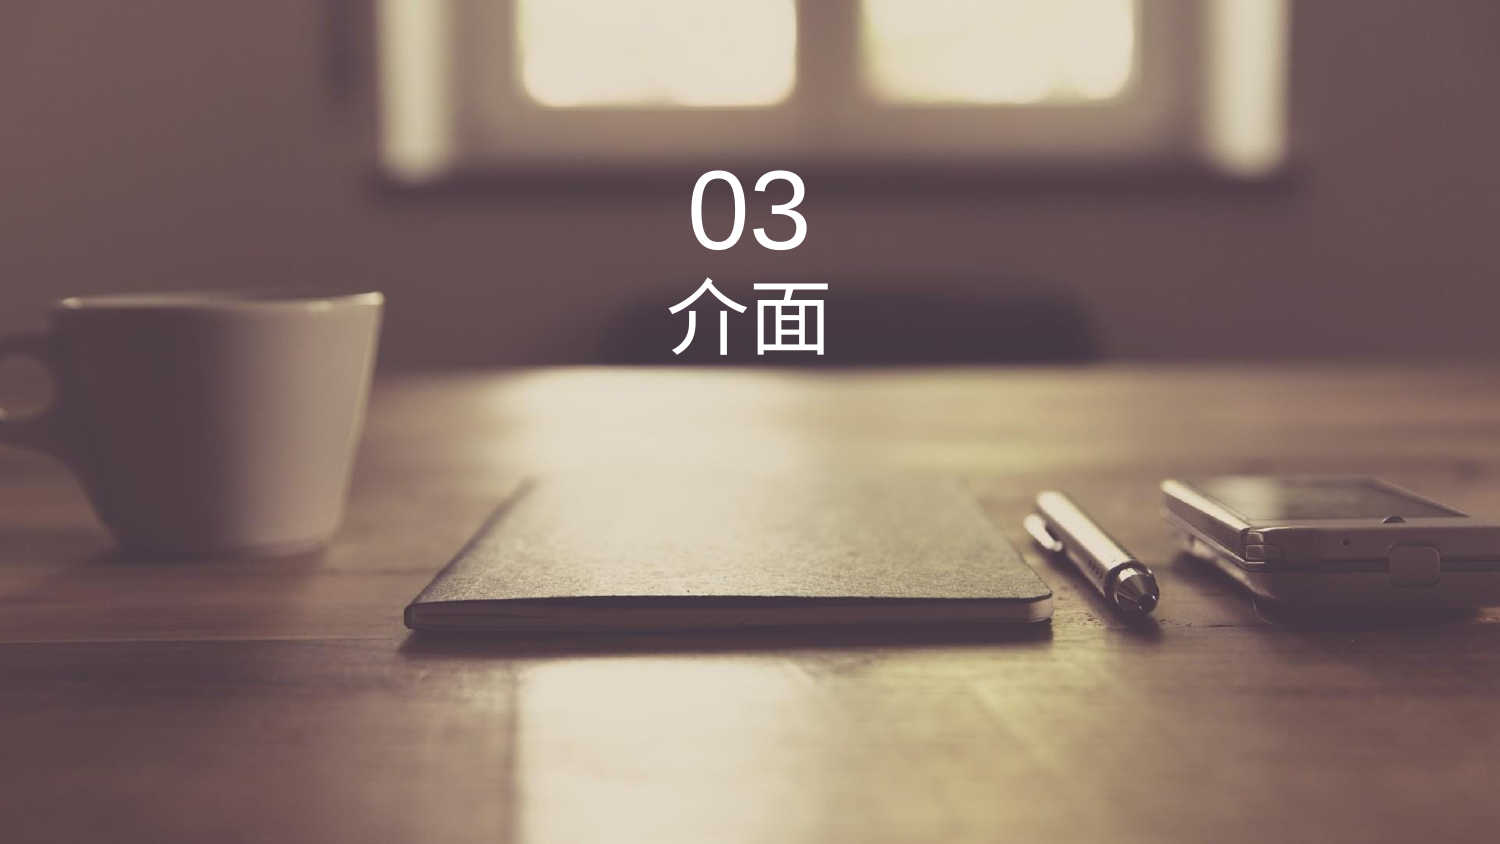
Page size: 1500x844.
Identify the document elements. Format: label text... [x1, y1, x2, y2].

list 介面 [348, 291, 1152, 340]
text_box [0, 0, 1500, 844]
list 03 [348, 157, 1152, 253]
